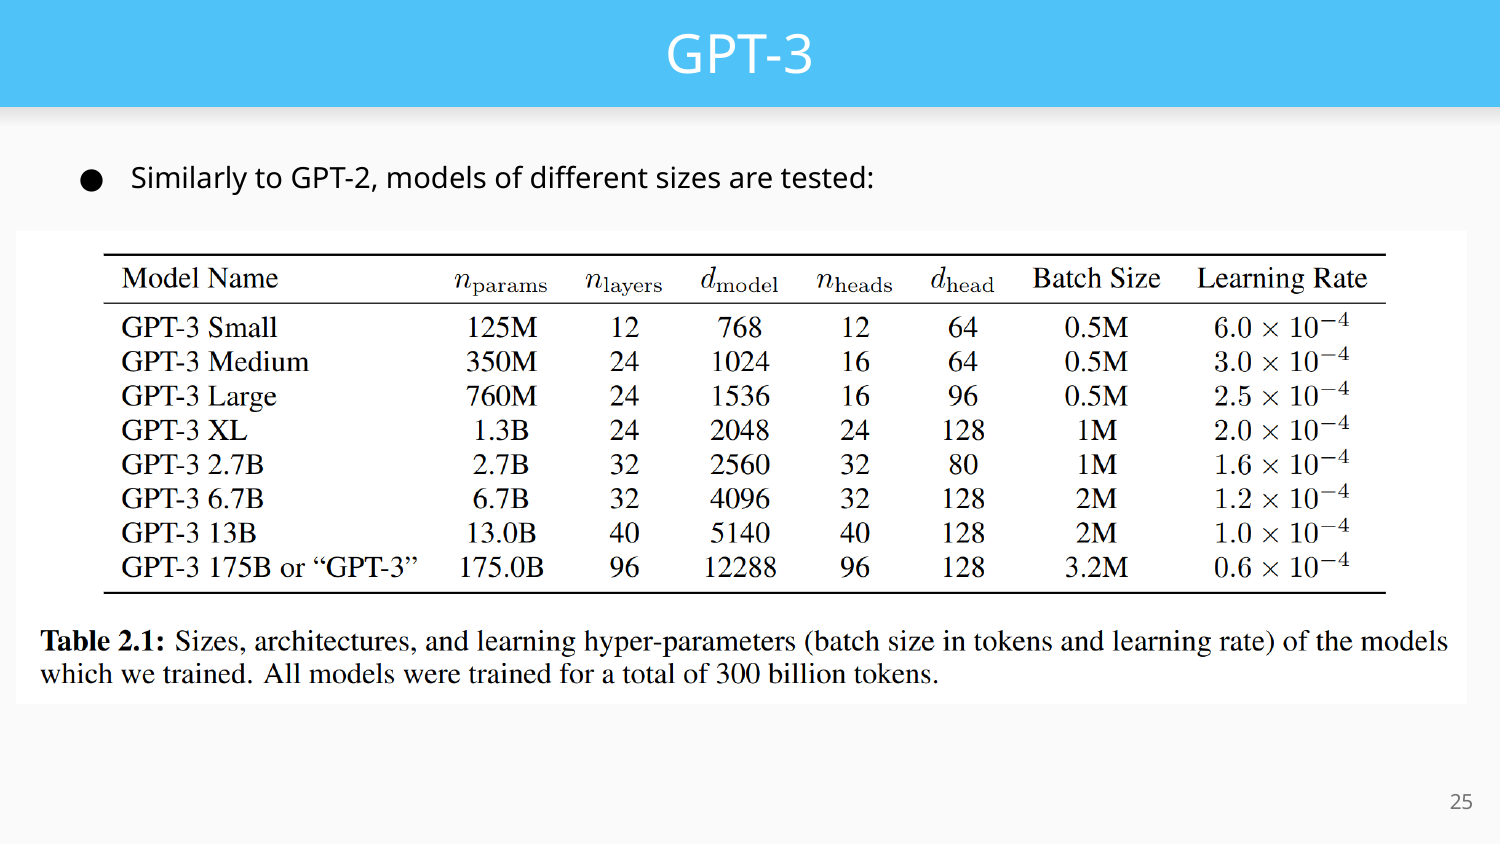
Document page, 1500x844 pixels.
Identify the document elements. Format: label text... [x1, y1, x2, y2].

title GPT-3 [16, 2, 1464, 102]
slide_number ‹#› [1398, 770, 1489, 835]
picture [15, 231, 1467, 704]
text_box Similarly to GPT-2, models of different sizes are tested: [40, 144, 1090, 210]
